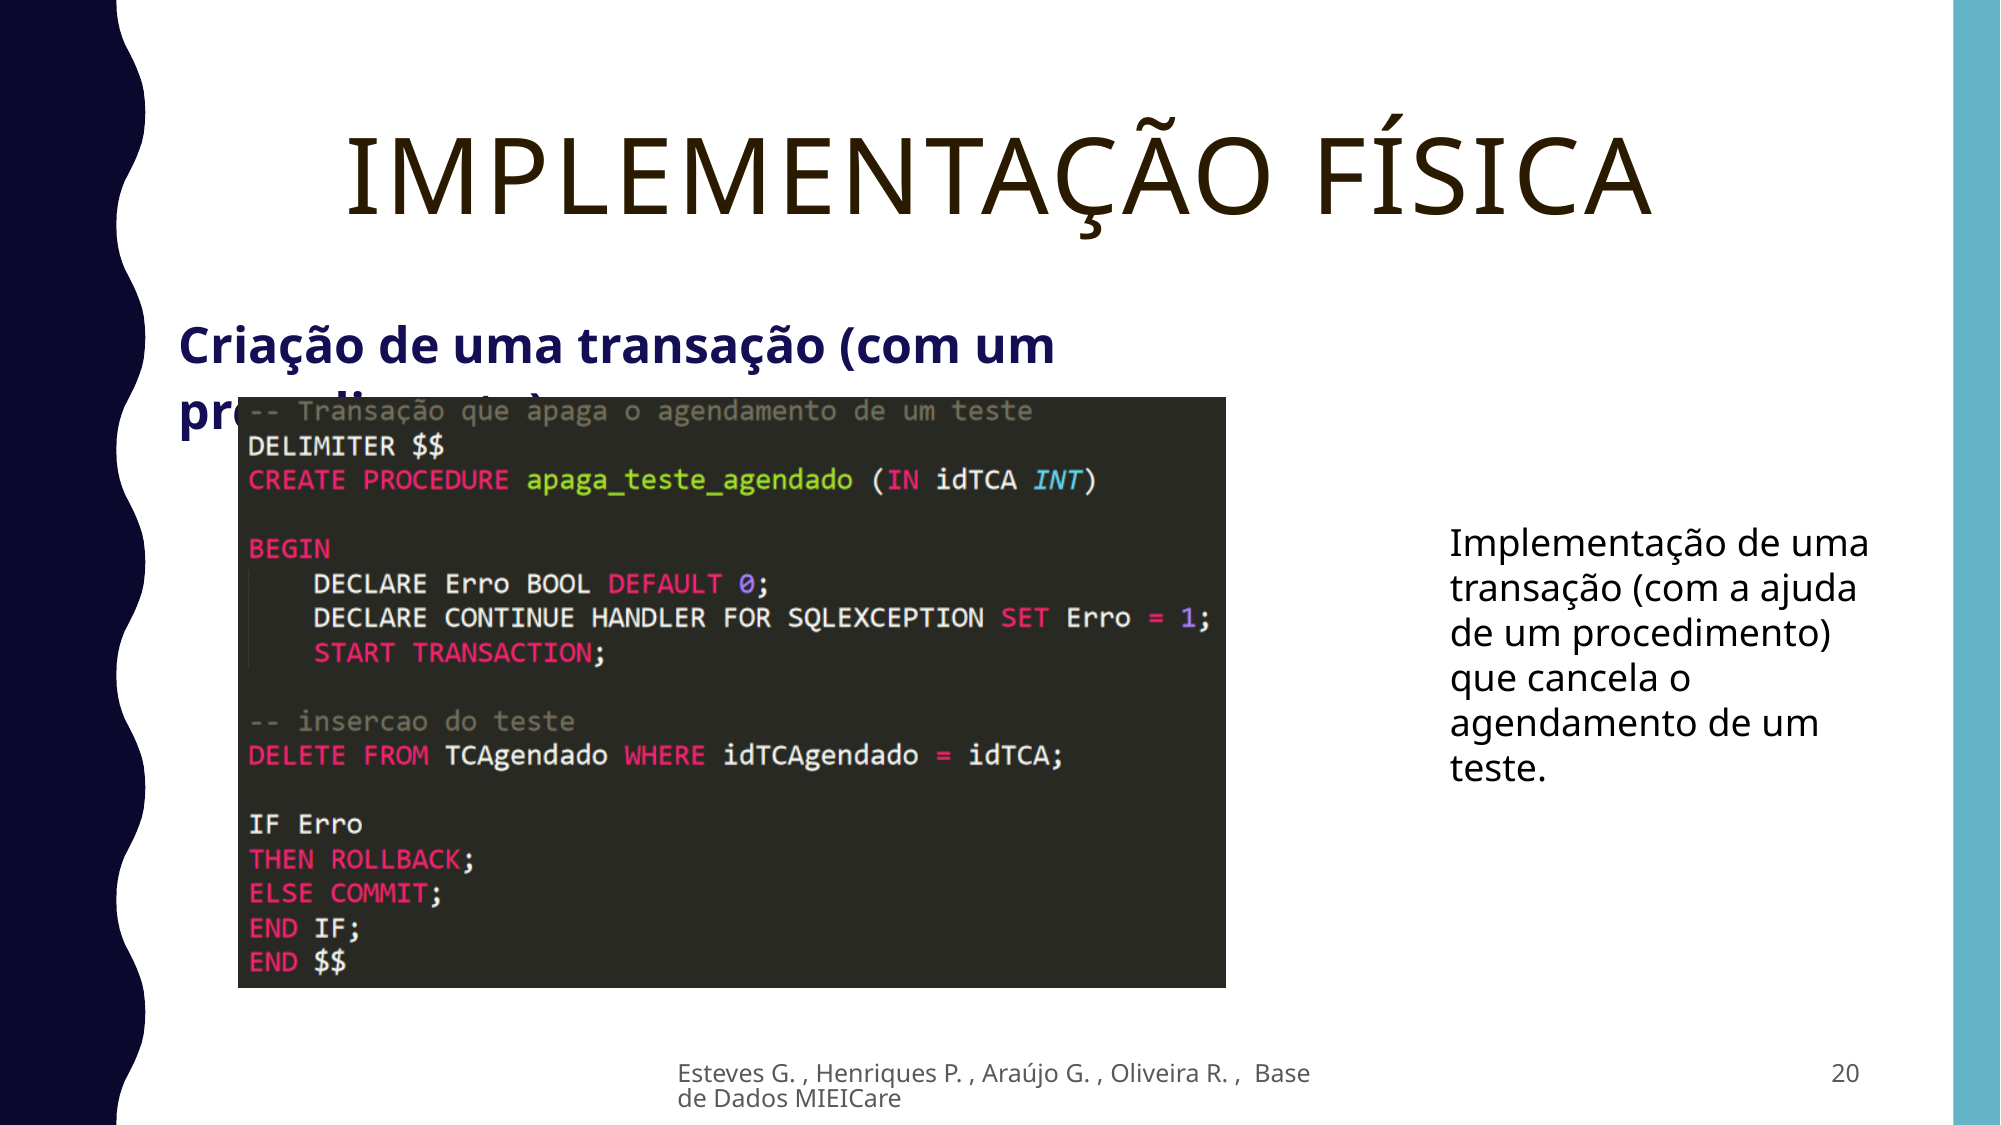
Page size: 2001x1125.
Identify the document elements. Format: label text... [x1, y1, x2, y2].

list Criação de uma transação (com um procedimento) [163, 300, 1413, 865]
slide_number 20 [1412, 1045, 1875, 1103]
text_box Implementação de uma transação (com a ajuda de um procedimento) que cancela o agendamento de um teste. [1435, 511, 1898, 797]
text_box Implementação Física [125, 62, 1875, 246]
footer Esteves G. , Henriques P. , Araújo G. , Oliveira R. , Base de Dados MIEICare [662, 1045, 1338, 1103]
picture [238, 396, 1226, 988]
